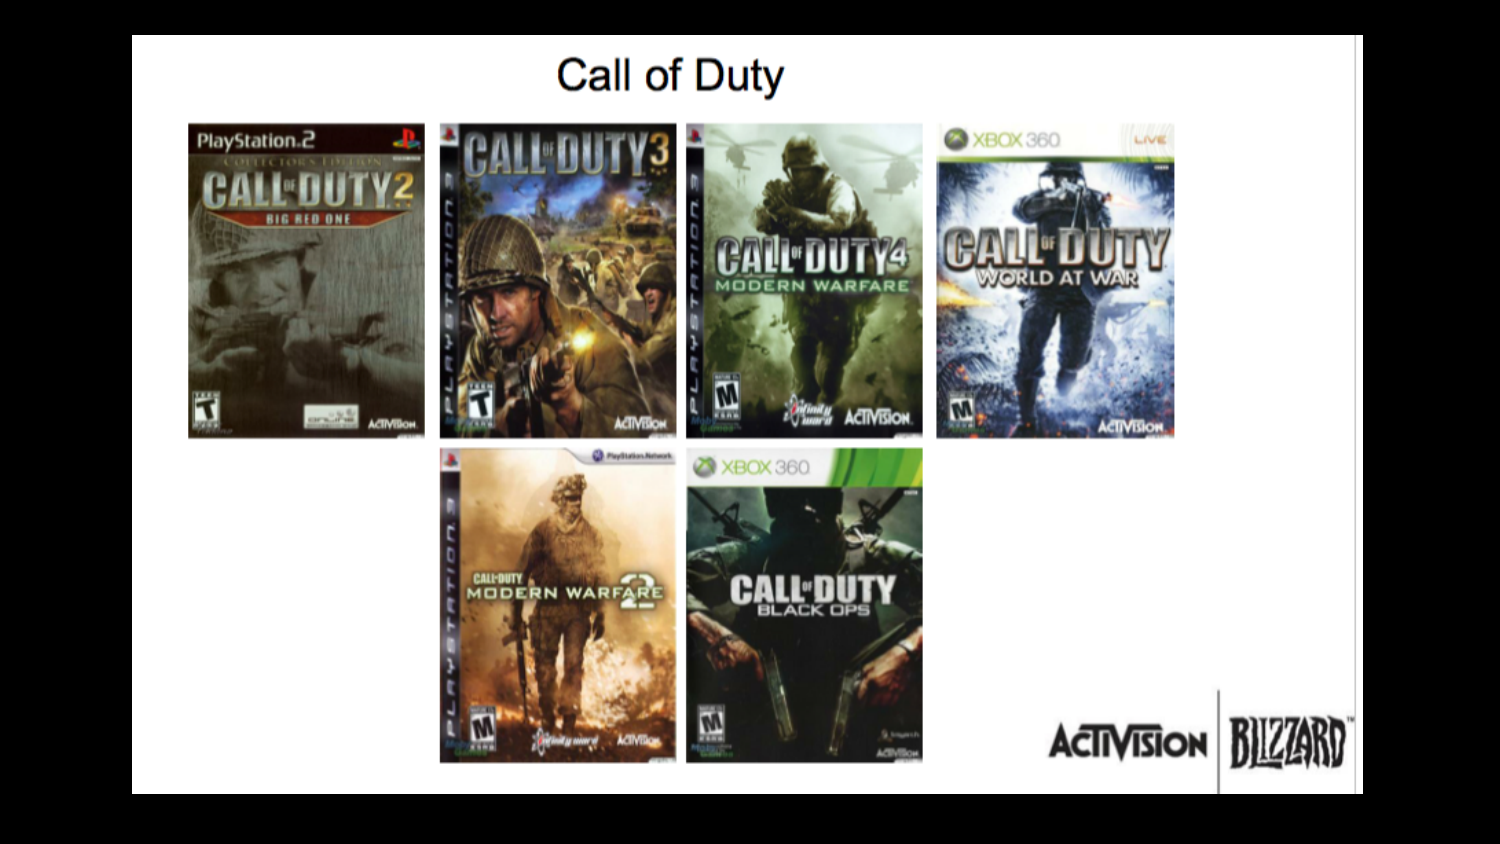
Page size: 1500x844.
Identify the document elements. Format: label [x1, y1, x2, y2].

picture [132, 35, 1363, 795]
